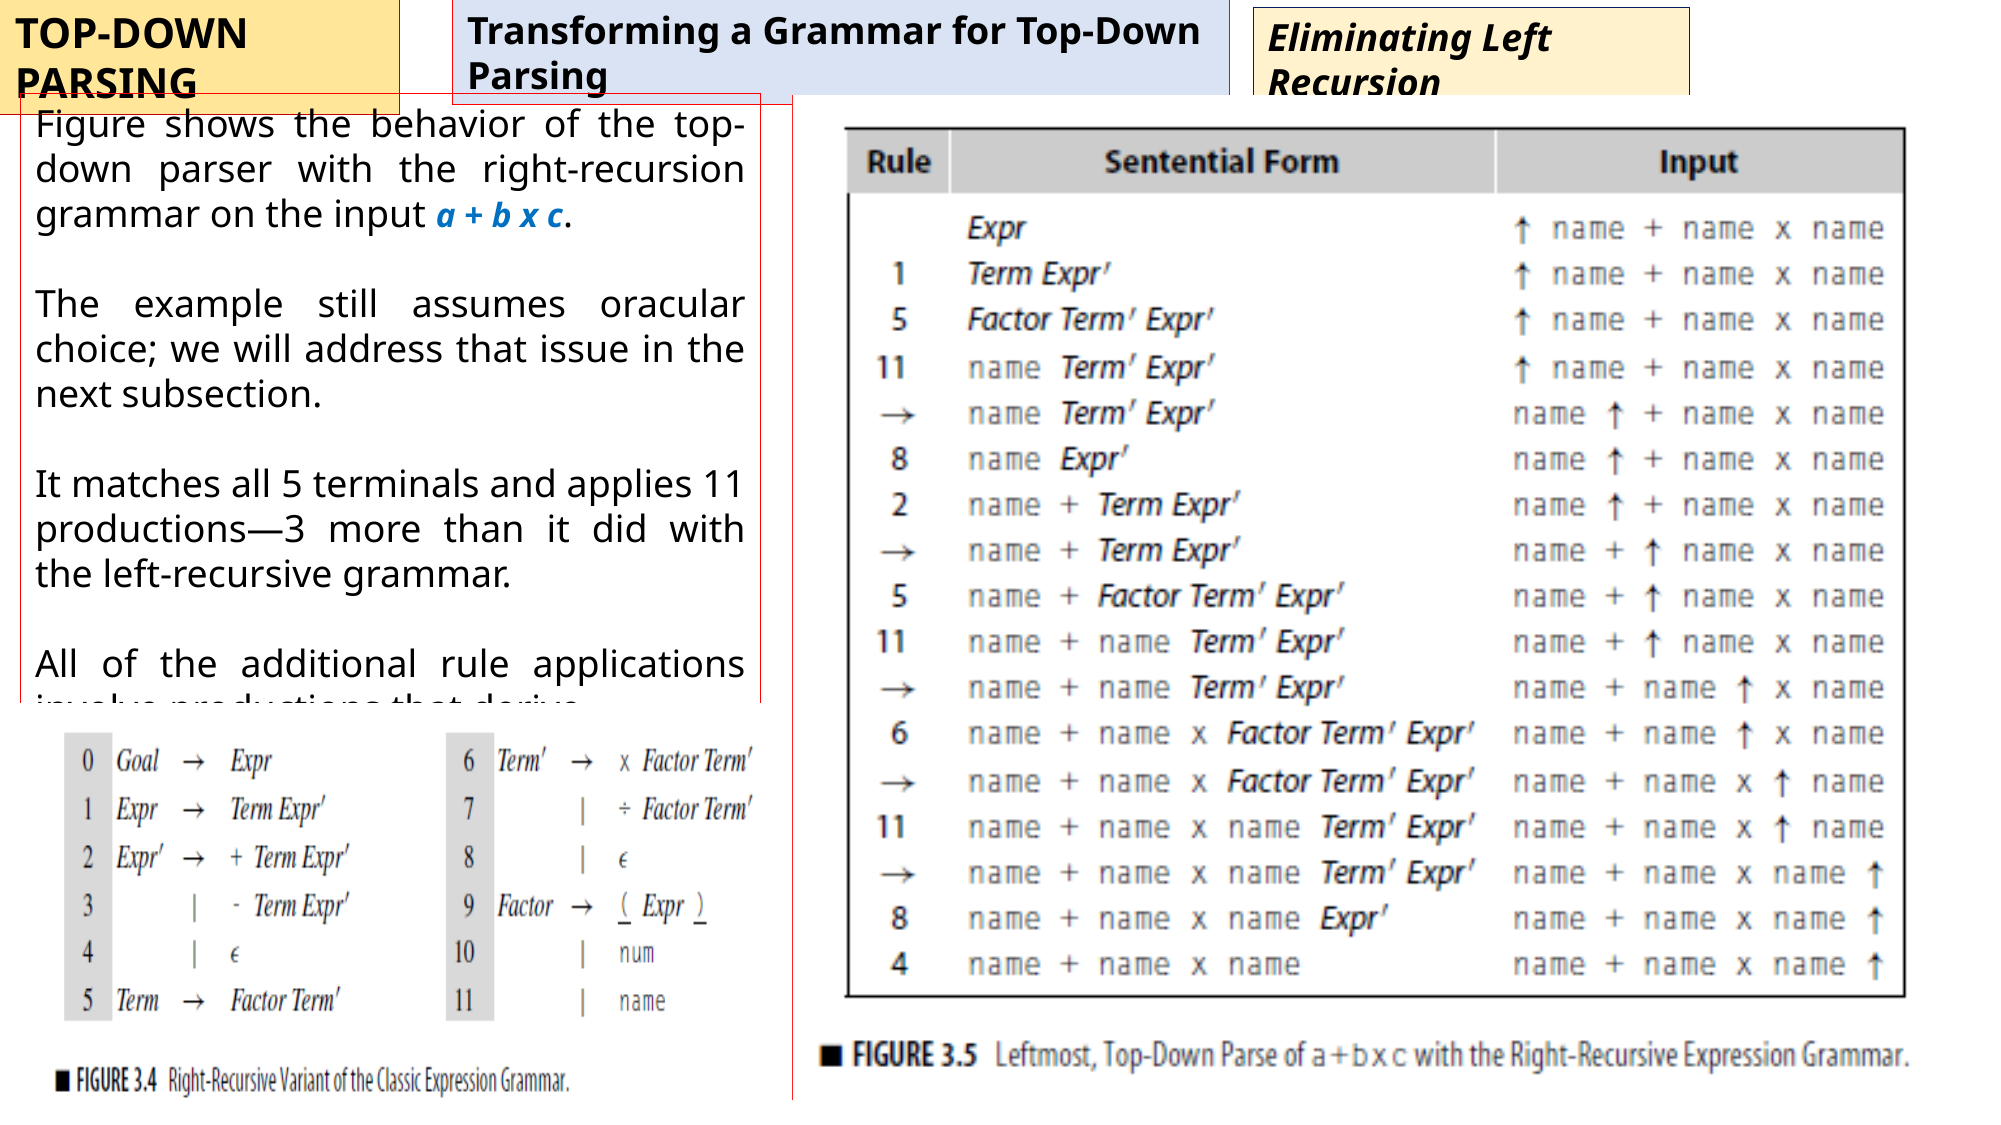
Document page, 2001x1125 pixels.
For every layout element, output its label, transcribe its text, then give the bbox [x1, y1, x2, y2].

text_box TOP-DOWN PARSING [0, 0, 400, 115]
text_box Figure shows the behavior of the top-down parser with the right-recursion grammar on the input a + b x c. The example still assumes oracular choice; we will address that issue in the next subsection. It matches all 5 terminals and applies 11 productions—3 more than it did with the left-recursive grammar. All of the additional rule applications involve productions that derive . [20, 93, 761, 703]
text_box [20, 703, 781, 1118]
text_box Transforming a Grammar for Top-Down Parsing [452, 0, 1230, 105]
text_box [792, 95, 1936, 1100]
text_box Eliminating Left Recursion [1253, 7, 1690, 95]
